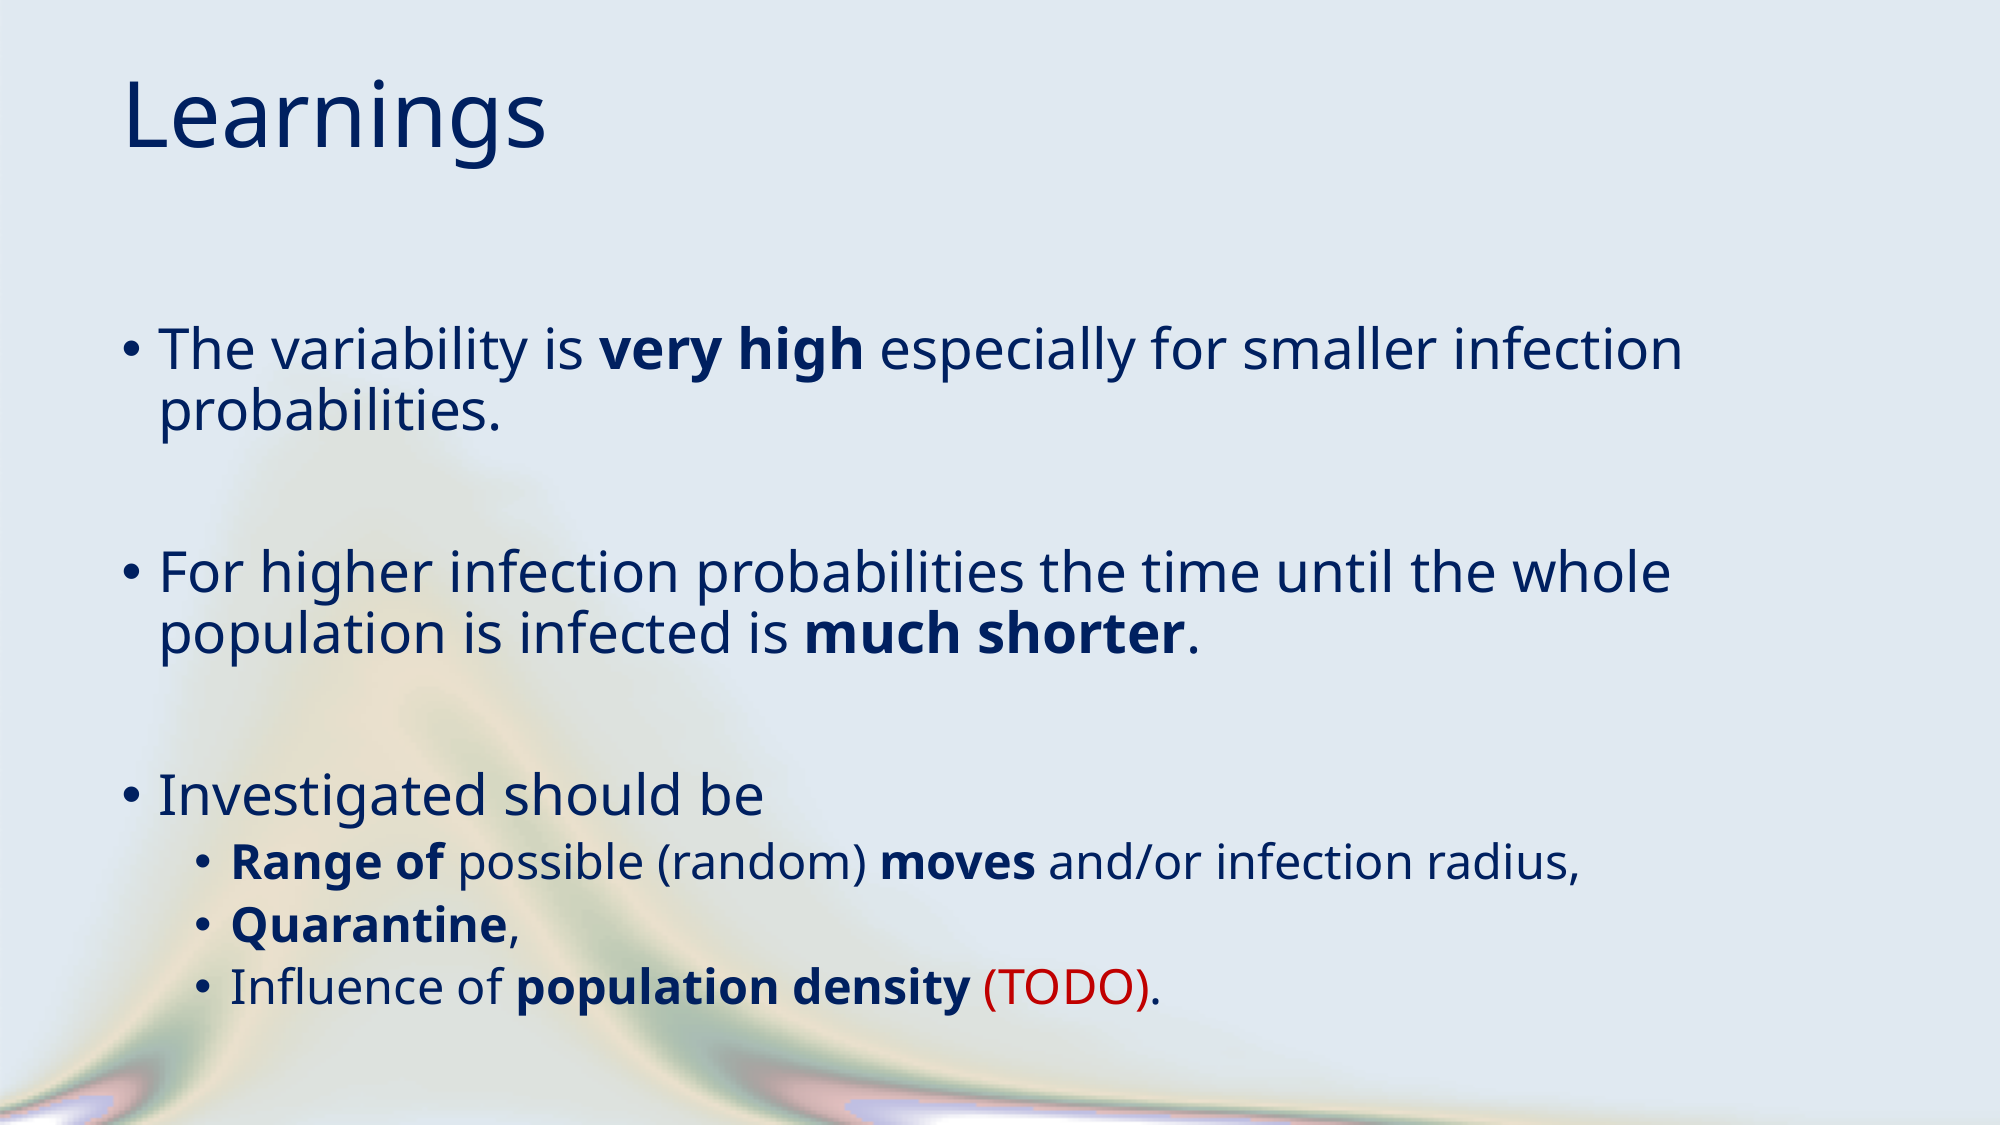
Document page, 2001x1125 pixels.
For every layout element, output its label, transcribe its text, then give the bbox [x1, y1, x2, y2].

list The variability is very high especially for smaller infection probabilities. For higher infection probabilities the time until the whole population is infected is much shorter. Investigated should be Range of possible (random) moves and/or infection radius, Quarantine, Influence of population density (TODO). [106, 312, 1725, 1027]
title Learnings [106, 59, 1725, 177]
